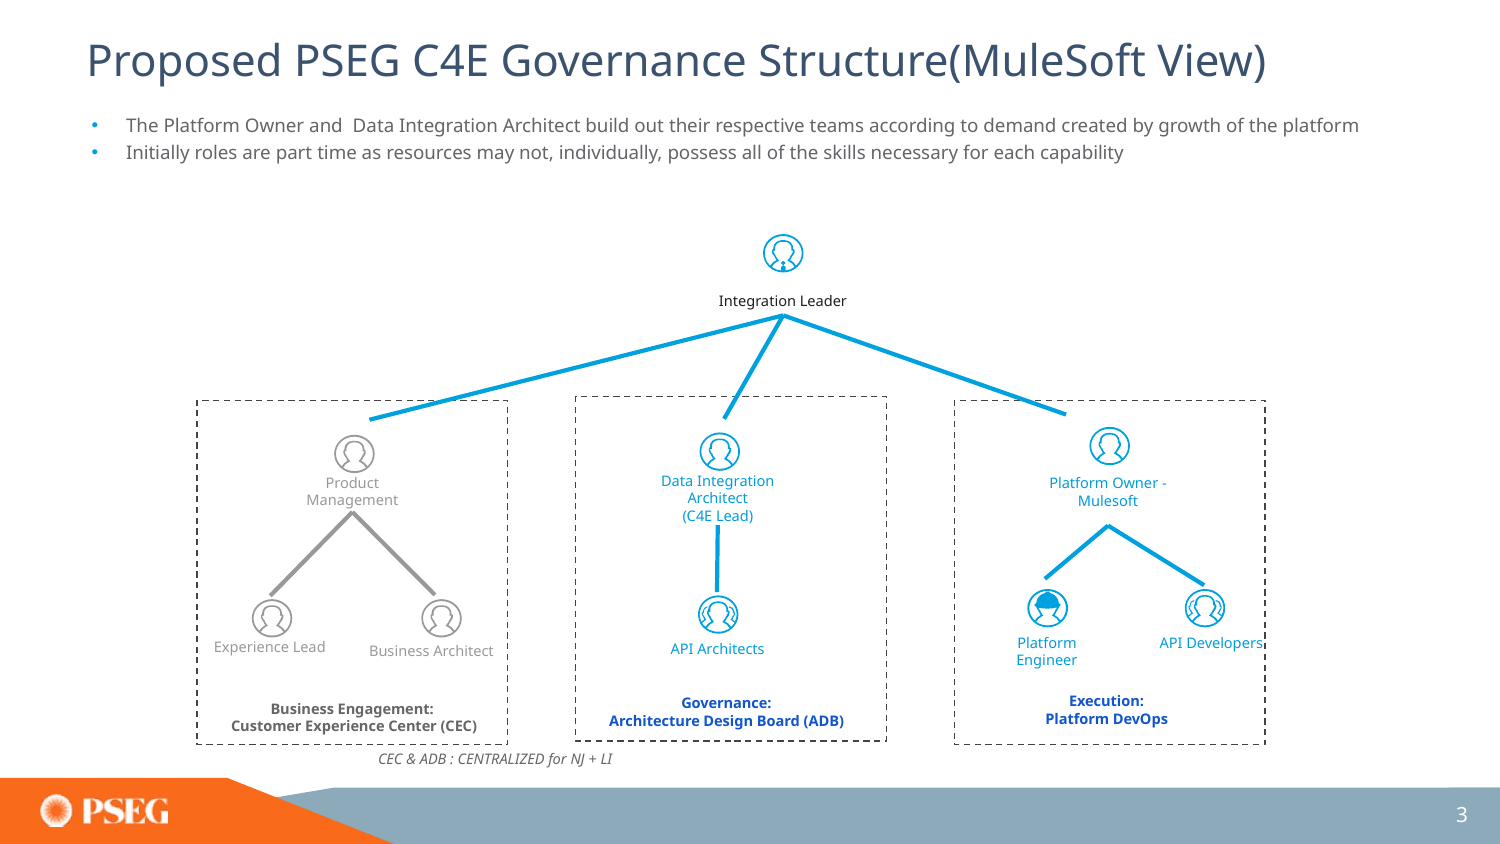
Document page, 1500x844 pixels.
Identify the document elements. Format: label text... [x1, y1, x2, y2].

text_box Business Architect [363, 641, 500, 681]
text_box [763, 234, 804, 273]
text_box [575, 424, 887, 741]
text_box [1157, 588, 1266, 675]
text_box [334, 434, 375, 473]
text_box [783, 315, 1067, 415]
text_box [196, 400, 508, 745]
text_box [369, 315, 721, 420]
title Proposed PSEG C4E Governance Structure(MuleSoft View) [75, 0, 1391, 111]
text_box Data Integration Architect (C4E Lead) [649, 471, 787, 526]
text_box The Platform Owner and Data Integration Architect build out their respective teams according to demand created by growth of the platform Initially roles are part time as resources may not, individually, possess all of the skills necessary for each capability [79, 103, 1405, 215]
text_box Integration Leader [680, 291, 886, 313]
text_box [723, 315, 780, 420]
picture [40, 794, 168, 827]
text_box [269, 511, 351, 597]
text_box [1107, 525, 1205, 586]
text_box [954, 682, 1266, 745]
text_box Governance: Architecture Design Board (ADB) [574, 679, 879, 745]
text_box [251, 600, 293, 638]
text_box Execution: Platform DevOps [954, 677, 1260, 743]
text_box Experience Lead [201, 638, 339, 677]
text_box [1089, 426, 1130, 466]
text_box Product Management [284, 473, 421, 510]
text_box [667, 595, 769, 681]
text_box [699, 432, 741, 471]
text_box [954, 400, 1266, 677]
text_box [1044, 525, 1106, 580]
text_box [421, 599, 462, 638]
text_box Platform Owner - Mulesoft [1036, 474, 1180, 526]
text_box CEC & ADB : CENTRALIZED for NJ + LI [363, 740, 687, 776]
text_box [352, 511, 436, 596]
text_box Business Engagement: Customer Experience Center (CEC) [201, 684, 507, 750]
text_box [996, 588, 1098, 675]
